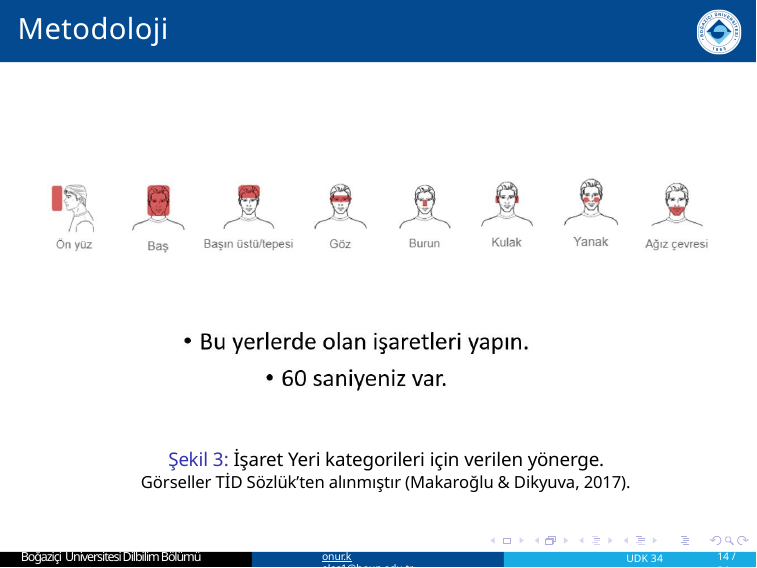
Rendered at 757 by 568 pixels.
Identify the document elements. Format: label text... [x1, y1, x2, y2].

text_box [47, 175, 709, 392]
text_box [0, 551, 757, 568]
picture [696, 9, 742, 55]
text_box Şekil 3: İşaret Yeri kategorileri için verilen yönerge. Görseller TİD Sözlük’ten alınmıştır (Makaroğlu & Dikyuva, 2017). [115, 445, 655, 539]
text_box Metodoloji [15, 7, 209, 45]
